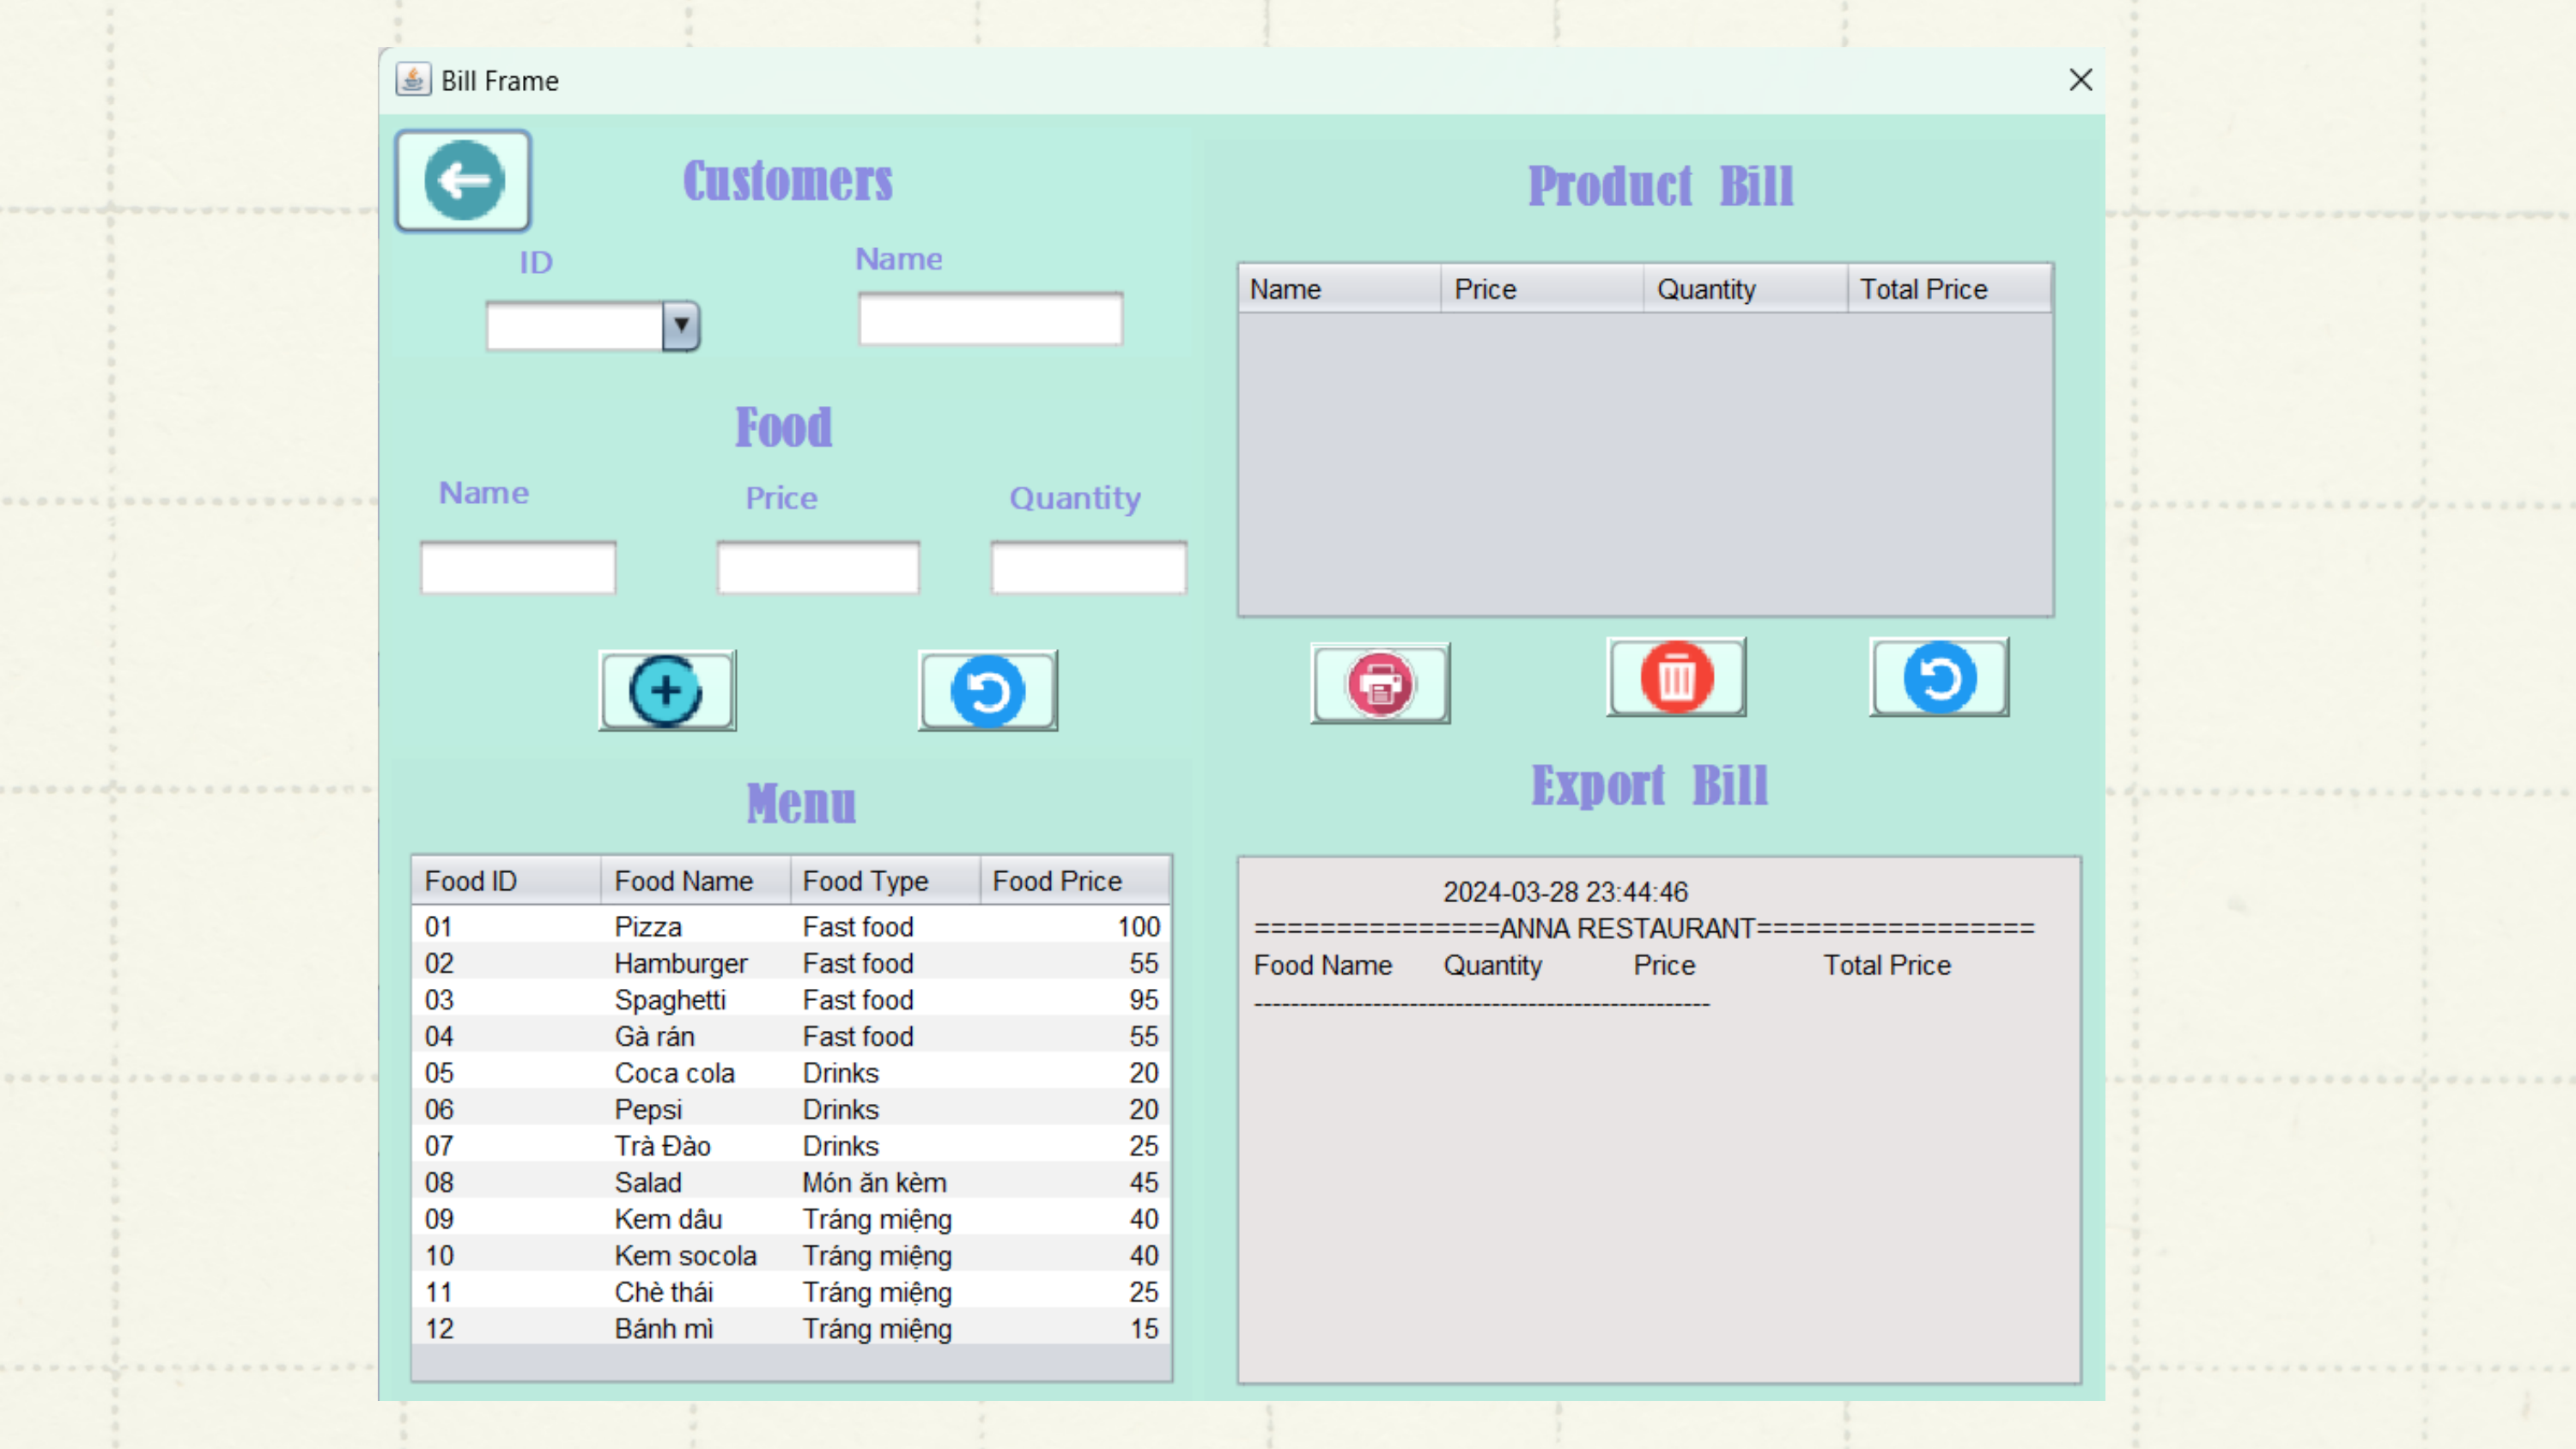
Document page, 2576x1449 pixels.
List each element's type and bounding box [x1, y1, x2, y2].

text_box [378, 47, 2105, 1401]
text_box [0, 0, 2576, 1449]
